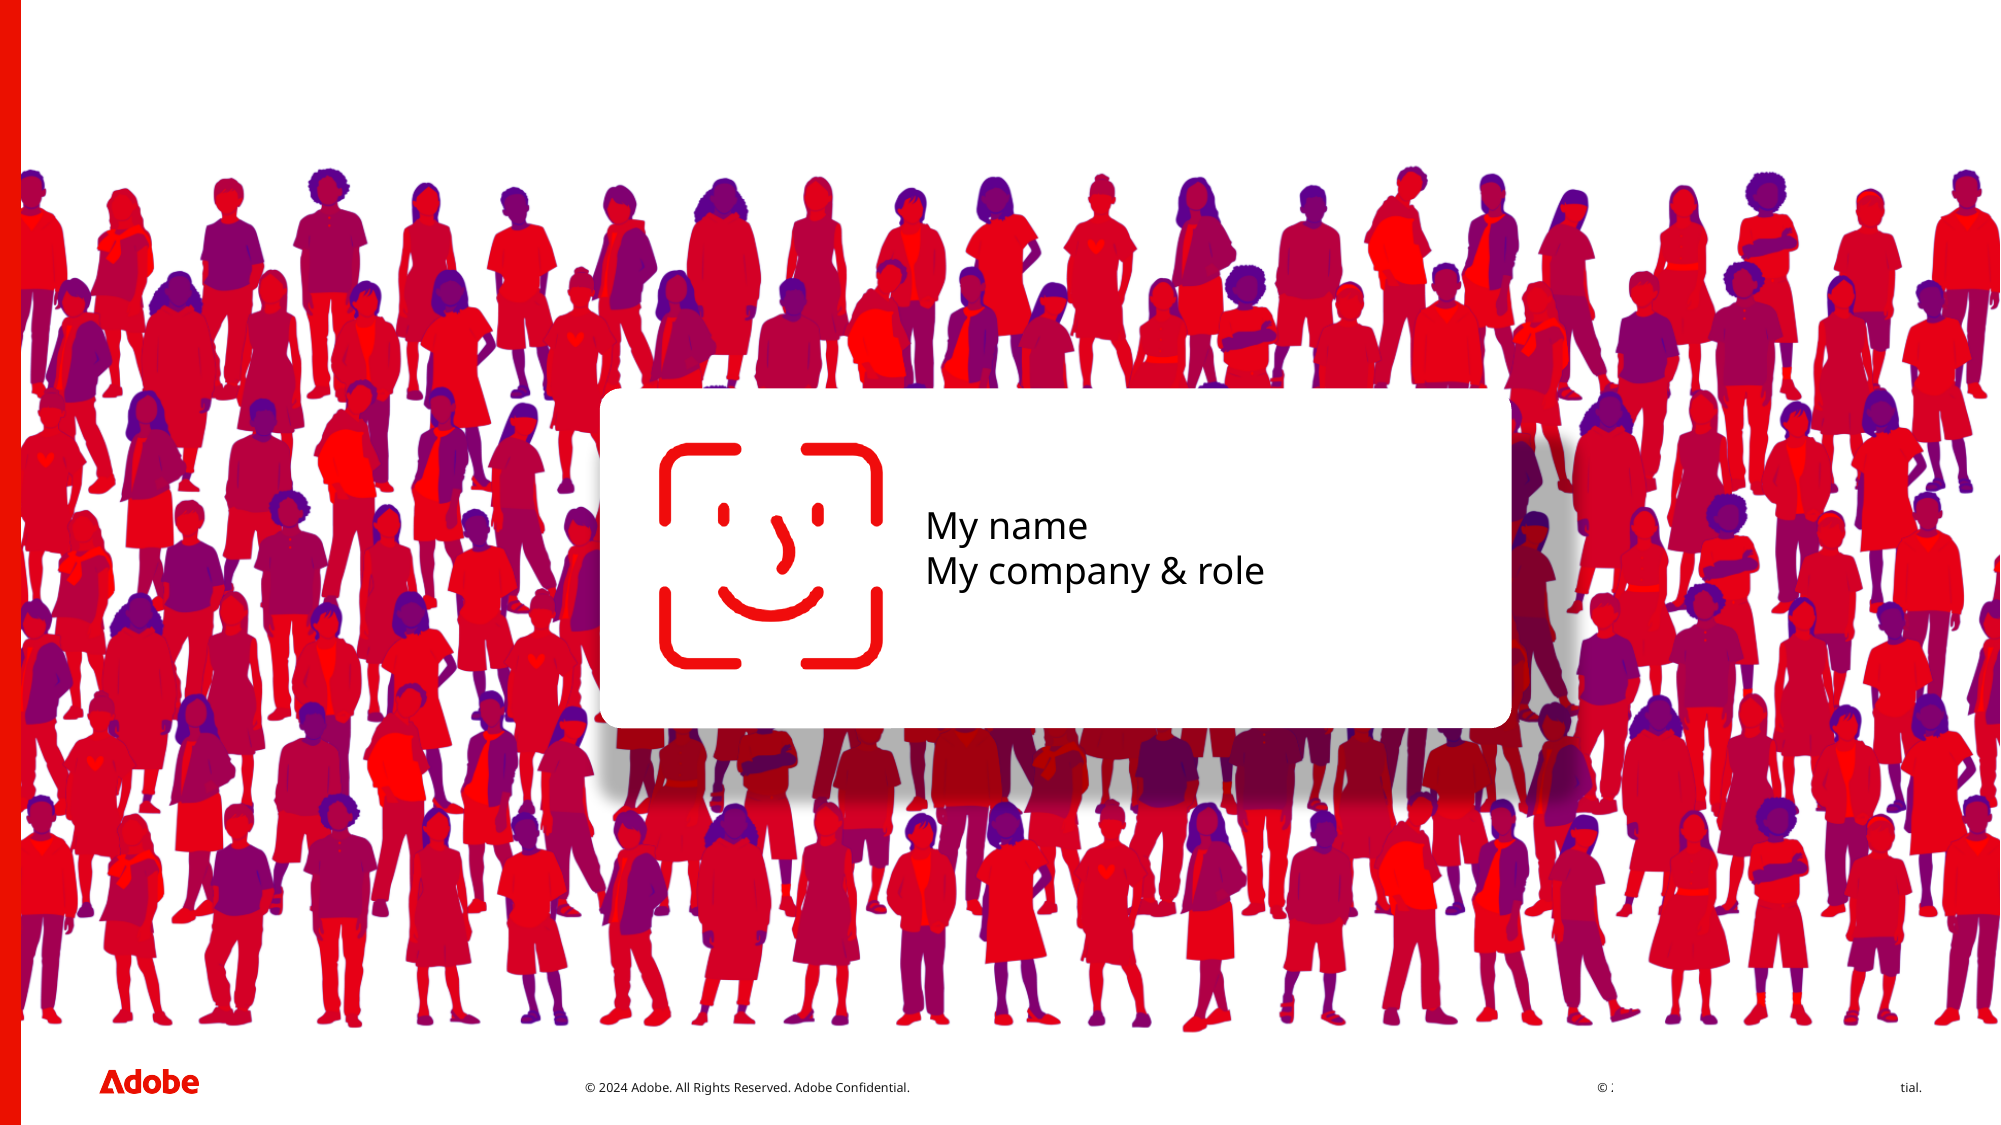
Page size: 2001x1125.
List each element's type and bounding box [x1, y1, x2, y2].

text_box [599, 388, 1512, 729]
picture [99, 1069, 199, 1094]
picture [21, 42, 2000, 1053]
